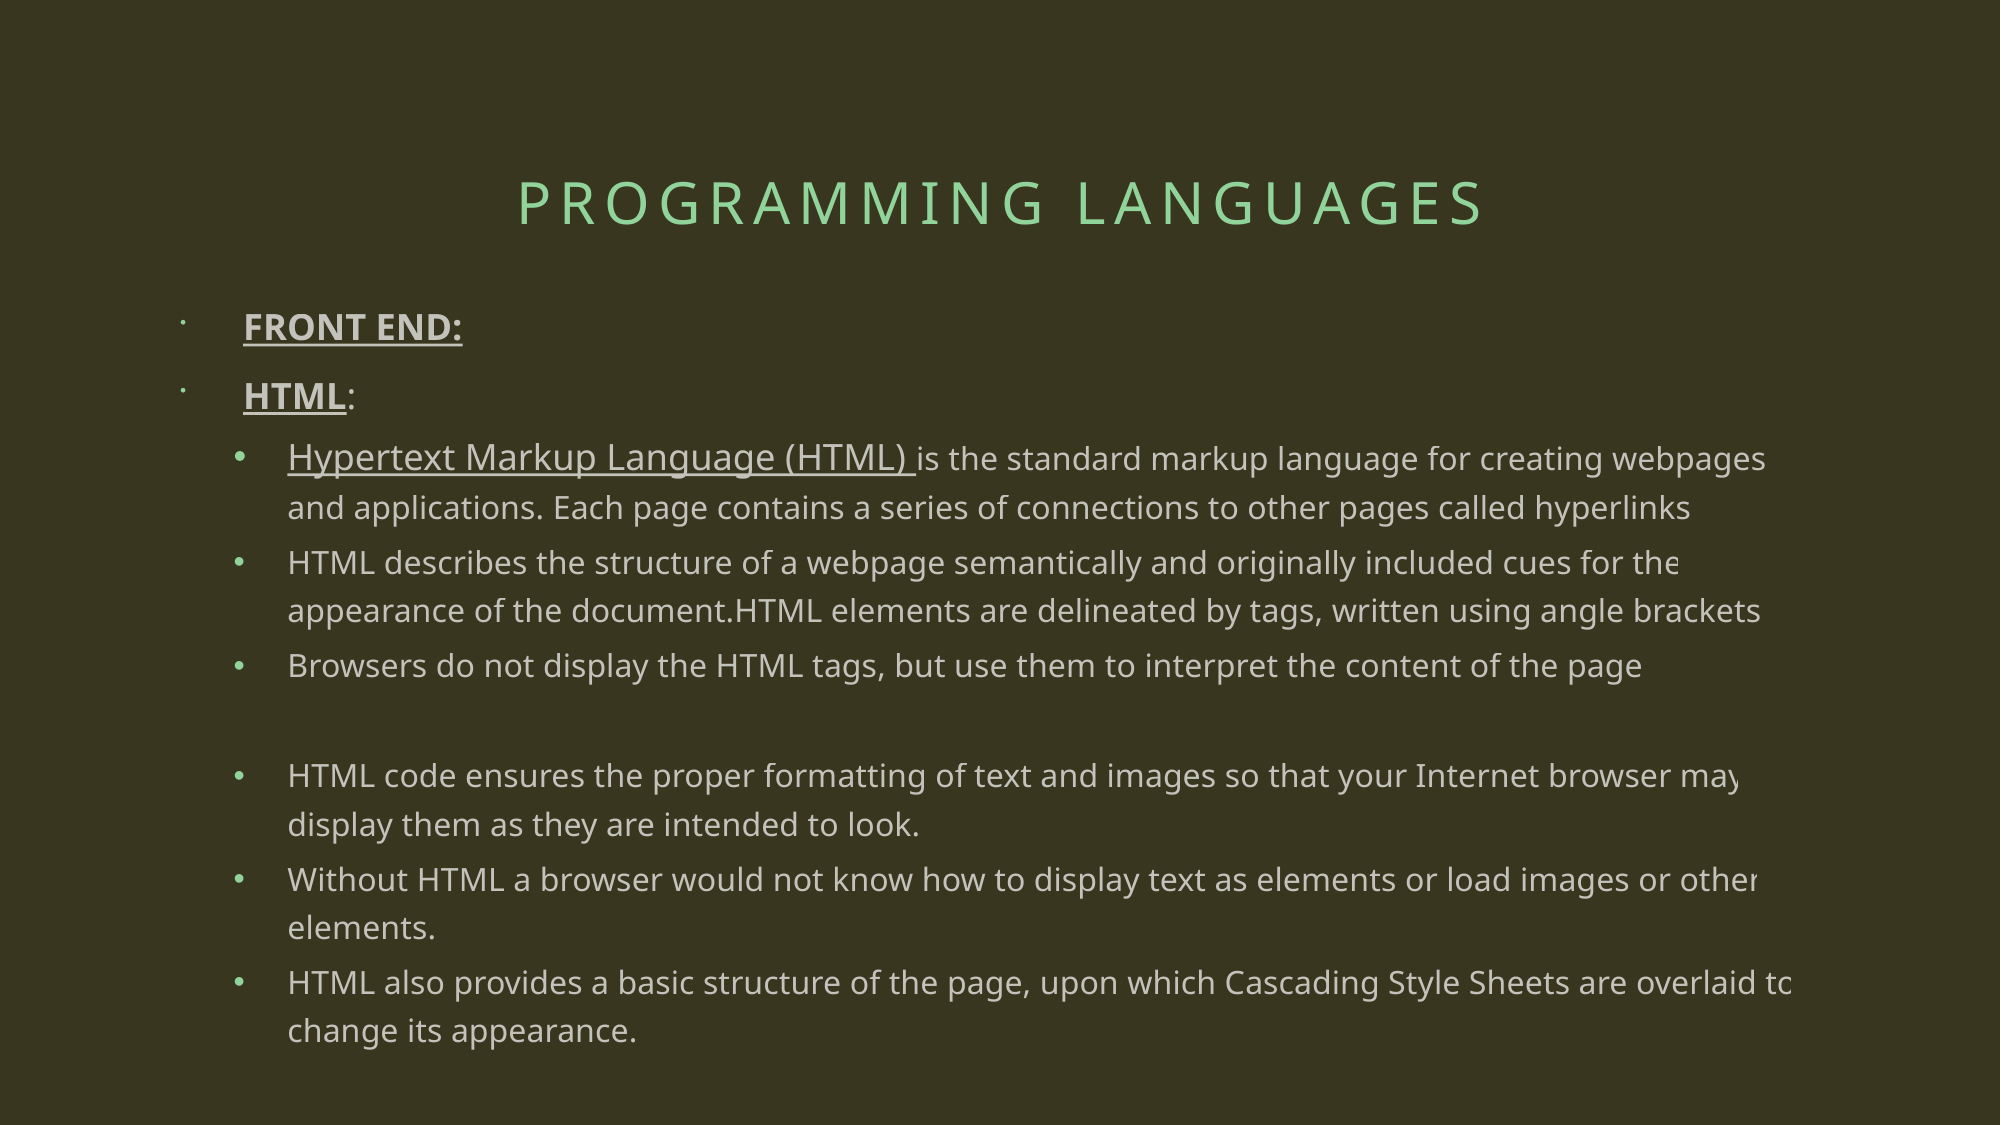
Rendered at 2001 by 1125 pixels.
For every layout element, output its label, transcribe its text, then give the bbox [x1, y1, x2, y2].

title Programming languages [177, 165, 1822, 274]
list FRONT END: HTML: Hypertext Markup Language (HTML) is the standard markup language for creating webpages and applications. Each page contains a series of connections to other pages called hyperlinks. HTML describes the structure of a webpage semantically and originally included cues for the appearance of the document.HTML elements are delineated by tags, written using angle brackets. Browsers do not display the HTML tags, but use them to interpret the content of the page. HTML code ensures the proper formatting of text and images so that your Internet browser may display them as they are intended to look. Without HTML a browser would not know how to display text as elements or load images or other elements. HTML also provides a basic structure of the page, upon which Cascading Style Sheets are overlaid to change its appearance. [177, 293, 1822, 1061]
